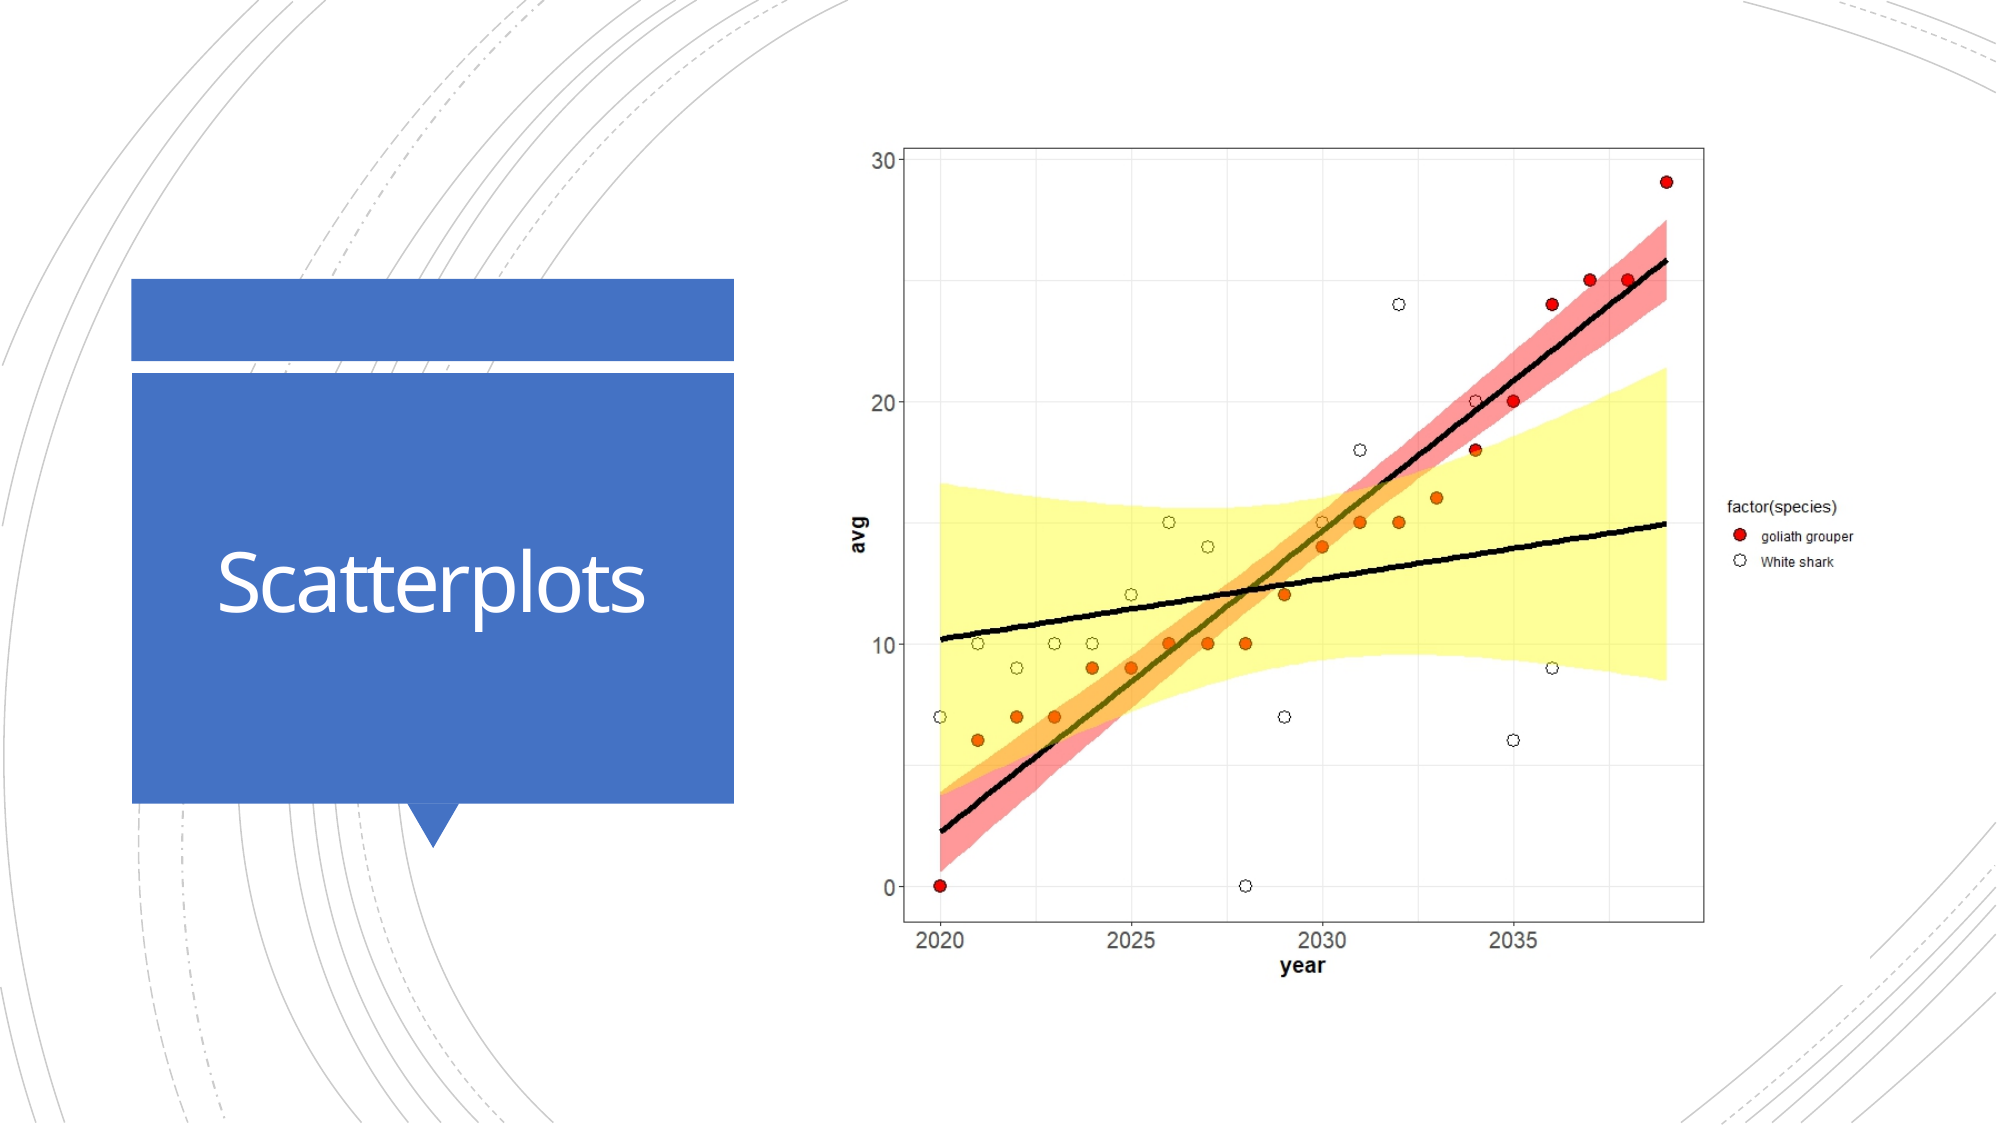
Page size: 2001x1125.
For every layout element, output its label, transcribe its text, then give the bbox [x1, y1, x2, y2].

title Scatterplots [145, 385, 720, 789]
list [839, 139, 1871, 985]
